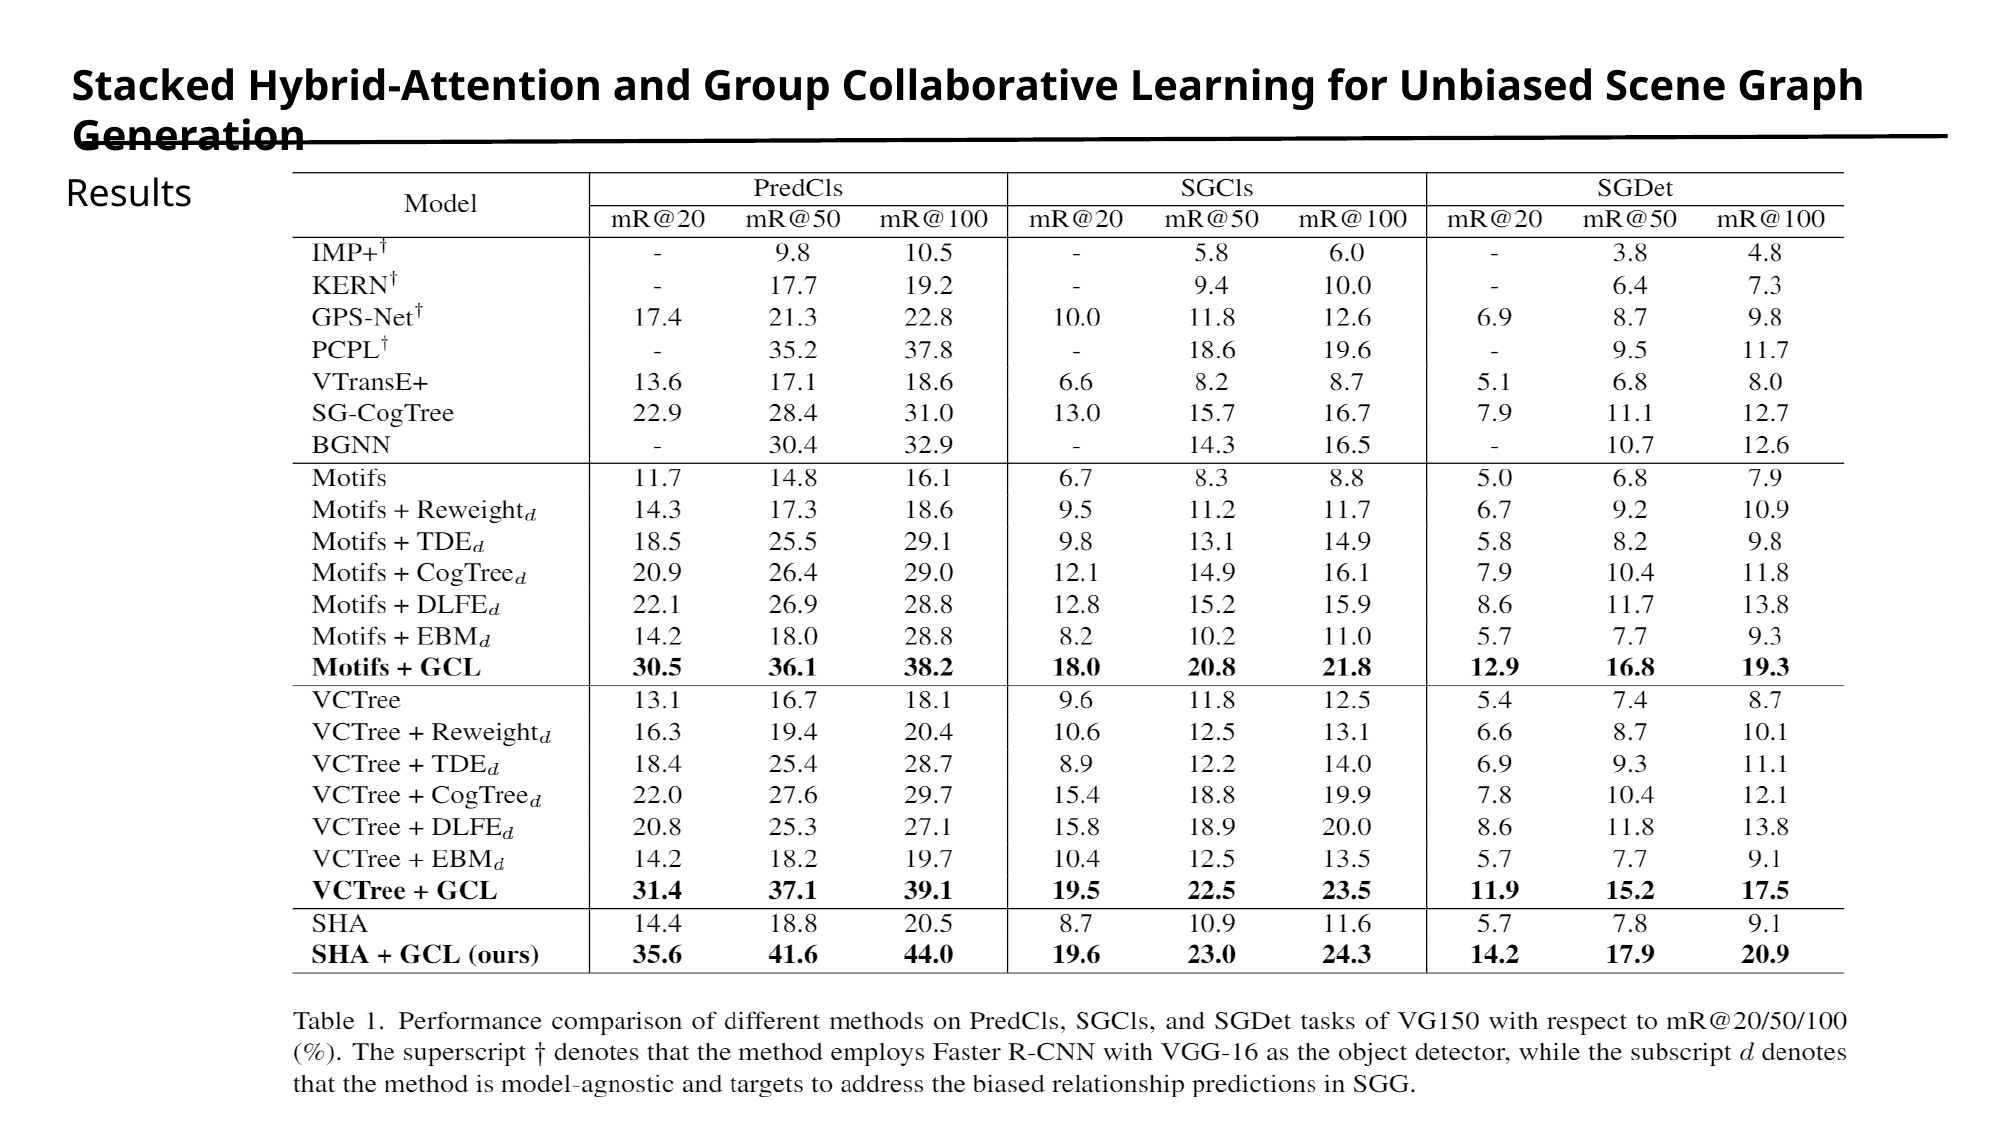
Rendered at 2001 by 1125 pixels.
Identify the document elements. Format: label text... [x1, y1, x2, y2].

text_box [82, 136, 1948, 144]
text_box Results [50, 161, 208, 222]
text_box Stacked Hybrid-Attention and Group Collaborative Learning for Unbiased Scene Graph Generation [56, 51, 2000, 167]
picture [269, 161, 1894, 1097]
